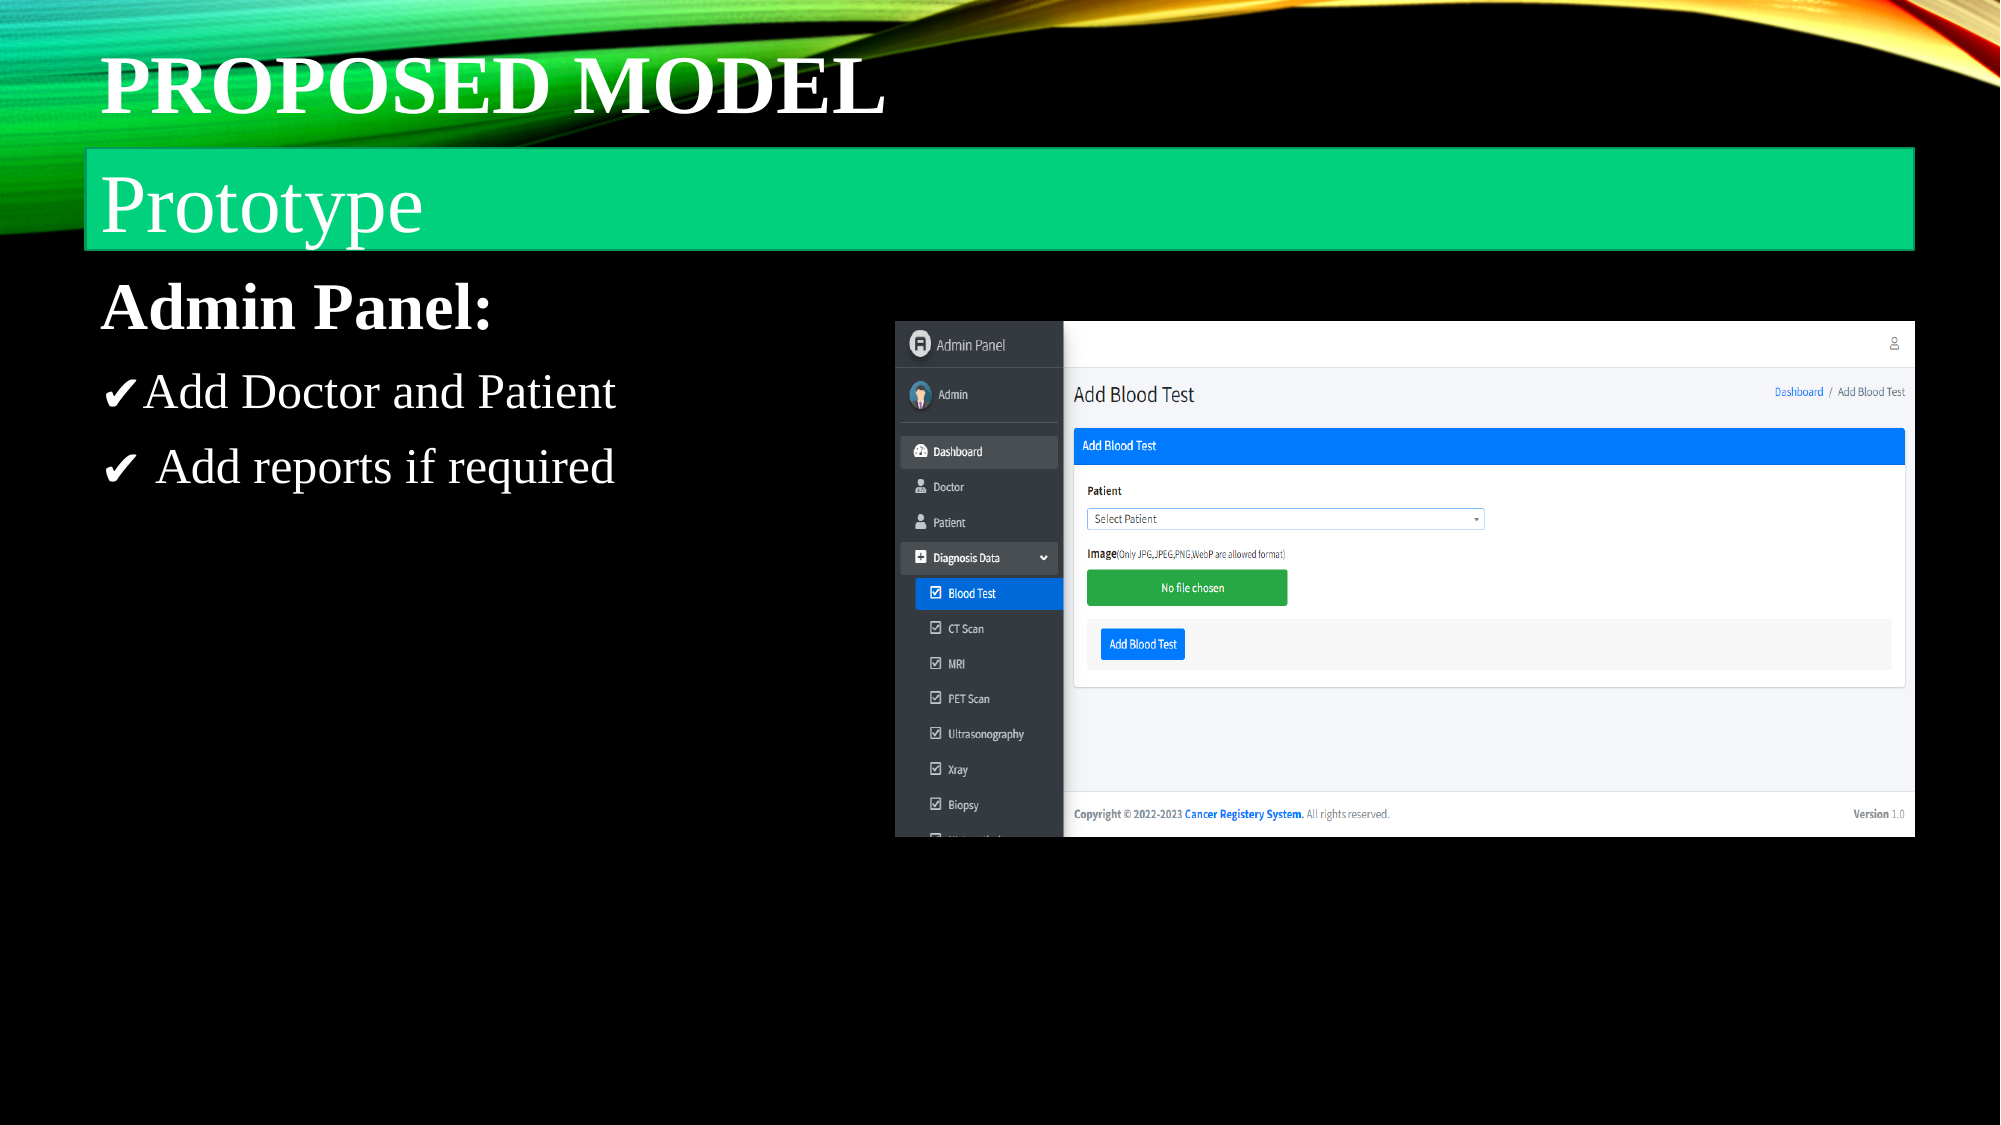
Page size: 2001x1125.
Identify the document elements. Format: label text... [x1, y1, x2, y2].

title PROPOSED MODEL [85, 59, 1460, 147]
text_box Admin Panel: Add Doctor and Patient Add reports if required [85, 264, 932, 815]
picture [0, 0, 2000, 237]
text_box Prototype [85, 147, 1915, 250]
picture [895, 321, 1915, 837]
